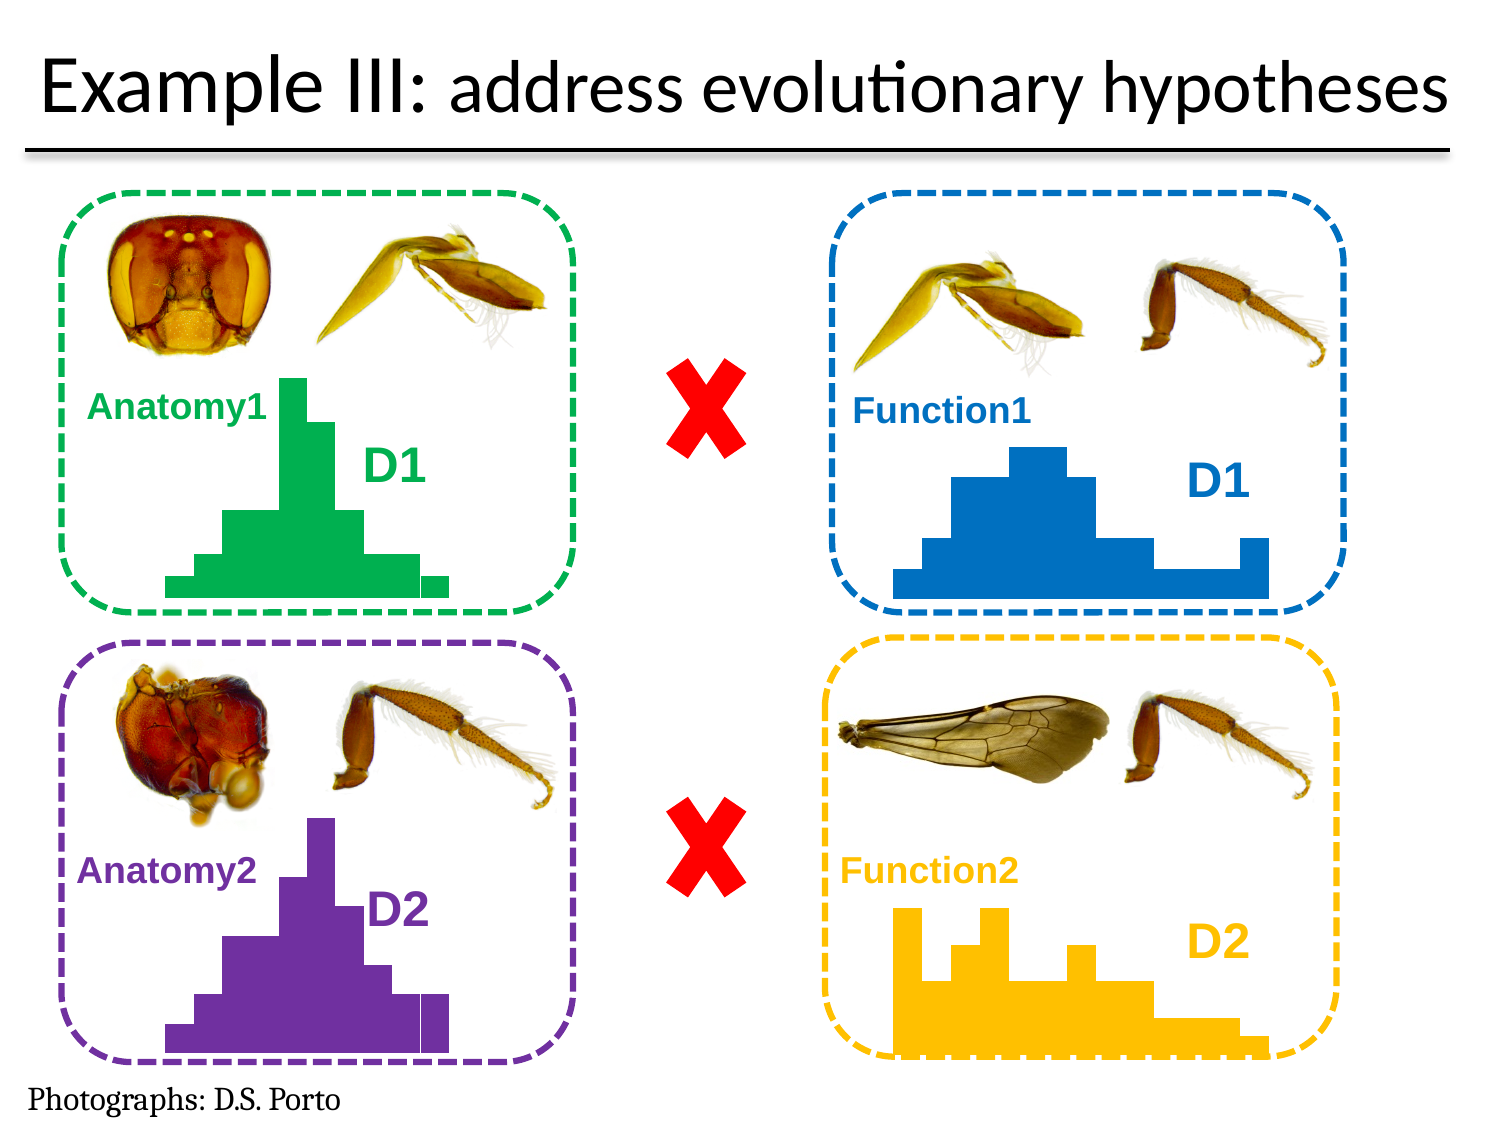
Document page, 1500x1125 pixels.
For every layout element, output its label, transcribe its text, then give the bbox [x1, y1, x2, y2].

picture [311, 220, 551, 352]
chart [137, 328, 478, 604]
chart [862, 412, 1301, 604]
chart [137, 783, 478, 1059]
picture [849, 247, 1089, 379]
text_box [59, 898, 136, 1065]
text_box Anatomy1 [71, 374, 132, 435]
text_box Photographs: D.S. Porto [12, 1069, 563, 1125]
text_box [479, 675, 576, 1065]
text_box [664, 356, 749, 461]
chart [862, 867, 1301, 1059]
picture [1118, 685, 1319, 805]
picture [104, 212, 276, 359]
text_box Function1 [837, 378, 1054, 438]
text_box [829, 191, 1346, 609]
text_box Anatomy2 [61, 838, 132, 899]
text_box [59, 640, 563, 845]
picture [1133, 253, 1334, 373]
text_box [664, 794, 749, 900]
picture [112, 659, 276, 831]
text_box [822, 635, 1339, 1049]
text_box [59, 191, 576, 615]
text_box Function2 [824, 838, 1041, 899]
picture [837, 692, 1110, 785]
picture [325, 674, 563, 816]
text_box Example III: address evolutionary hypotheses [24, 21, 1475, 137]
